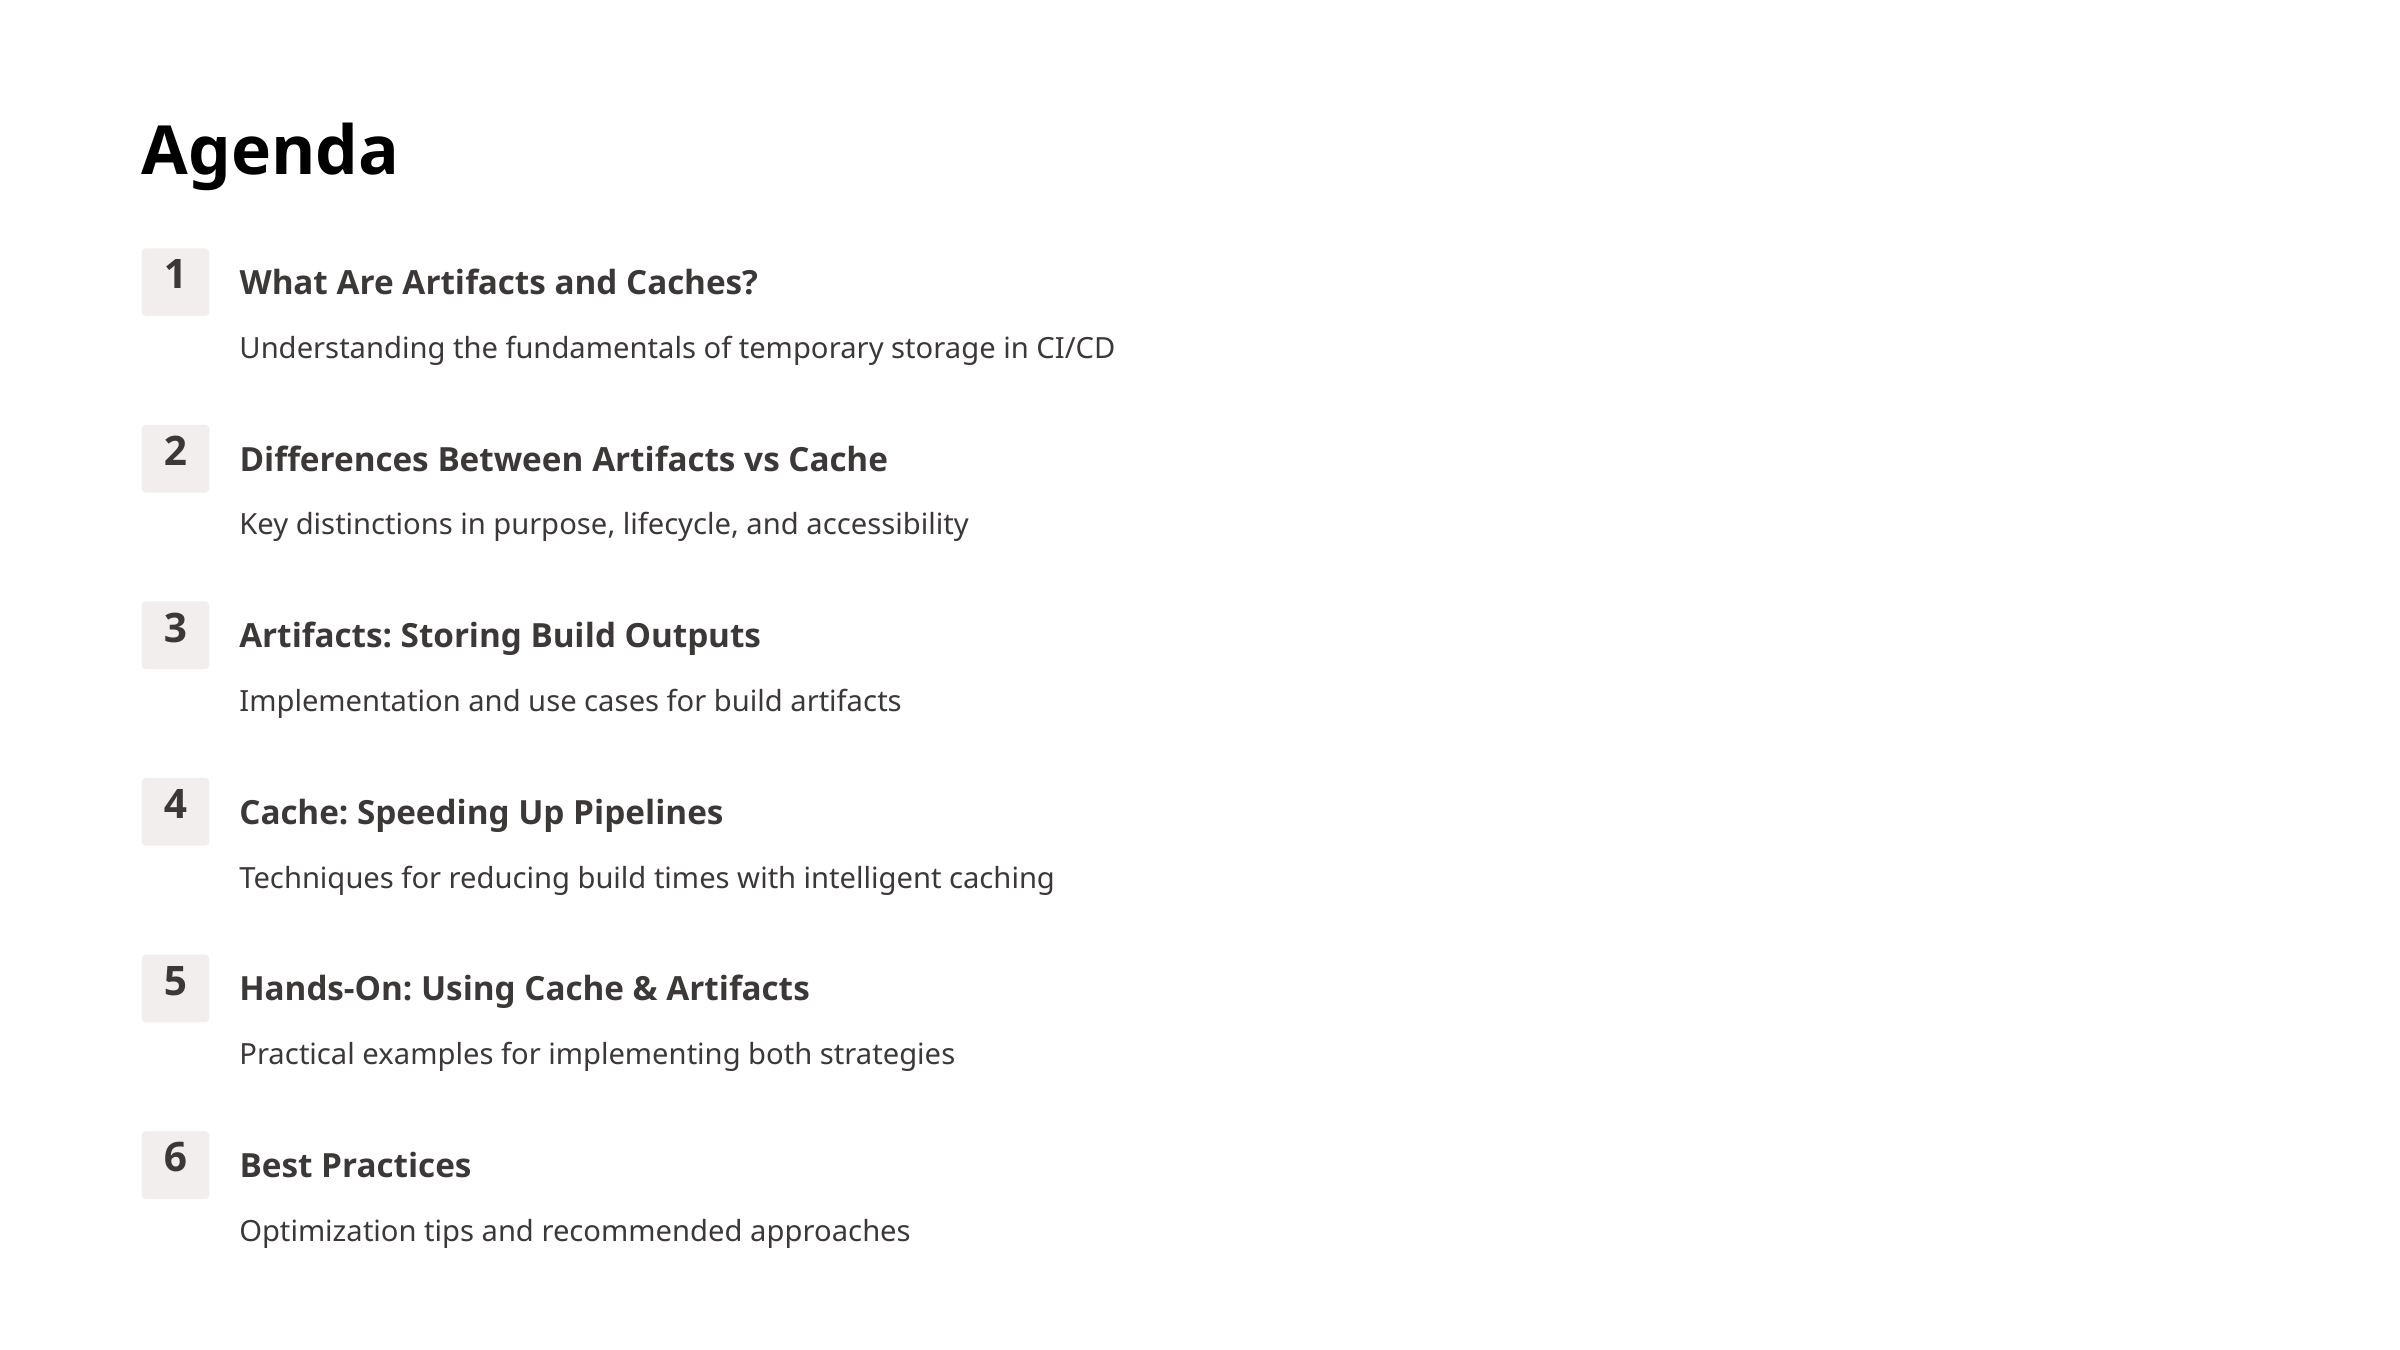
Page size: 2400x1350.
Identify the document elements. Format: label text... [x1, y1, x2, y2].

text_box Best Practices [239, 1141, 582, 1185]
text_box Differences Between Artifacts vs Cache [239, 435, 949, 478]
text_box 2 [155, 433, 197, 485]
text_box Key distinctions in purpose, lifecycle, and accessibility [239, 496, 2259, 542]
text_box Implementation and use cases for build artifacts [239, 672, 2259, 718]
text_box 3 [155, 609, 197, 661]
text_box Techniques for reducing build times with intelligent caching [239, 849, 2259, 895]
text_box Understanding the fundamentals of temporary storage in CI/CD [239, 319, 2259, 365]
text_box Artifacts: Storing Build Outputs [239, 611, 805, 655]
text_box Practical examples for implementing both strategies [239, 1025, 2259, 1071]
text_box [141, 601, 210, 670]
text_box [141, 424, 210, 493]
text_box 6 [155, 1139, 197, 1191]
text_box Optimization tips and recommended approaches [239, 1202, 2259, 1248]
text_box Hands-On: Using Cache & Artifacts [239, 964, 861, 1008]
text_box [141, 777, 210, 846]
text_box 4 [155, 786, 197, 838]
text_box [141, 1131, 210, 1199]
text_box [141, 954, 210, 1023]
text_box What Are Artifacts and Caches? [239, 258, 812, 302]
text_box [141, 248, 210, 317]
text_box Agenda [141, 102, 827, 188]
text_box Cache: Speeding Up Pipelines [239, 788, 775, 831]
text_box 5 [155, 962, 197, 1015]
text_box 1 [155, 256, 197, 308]
